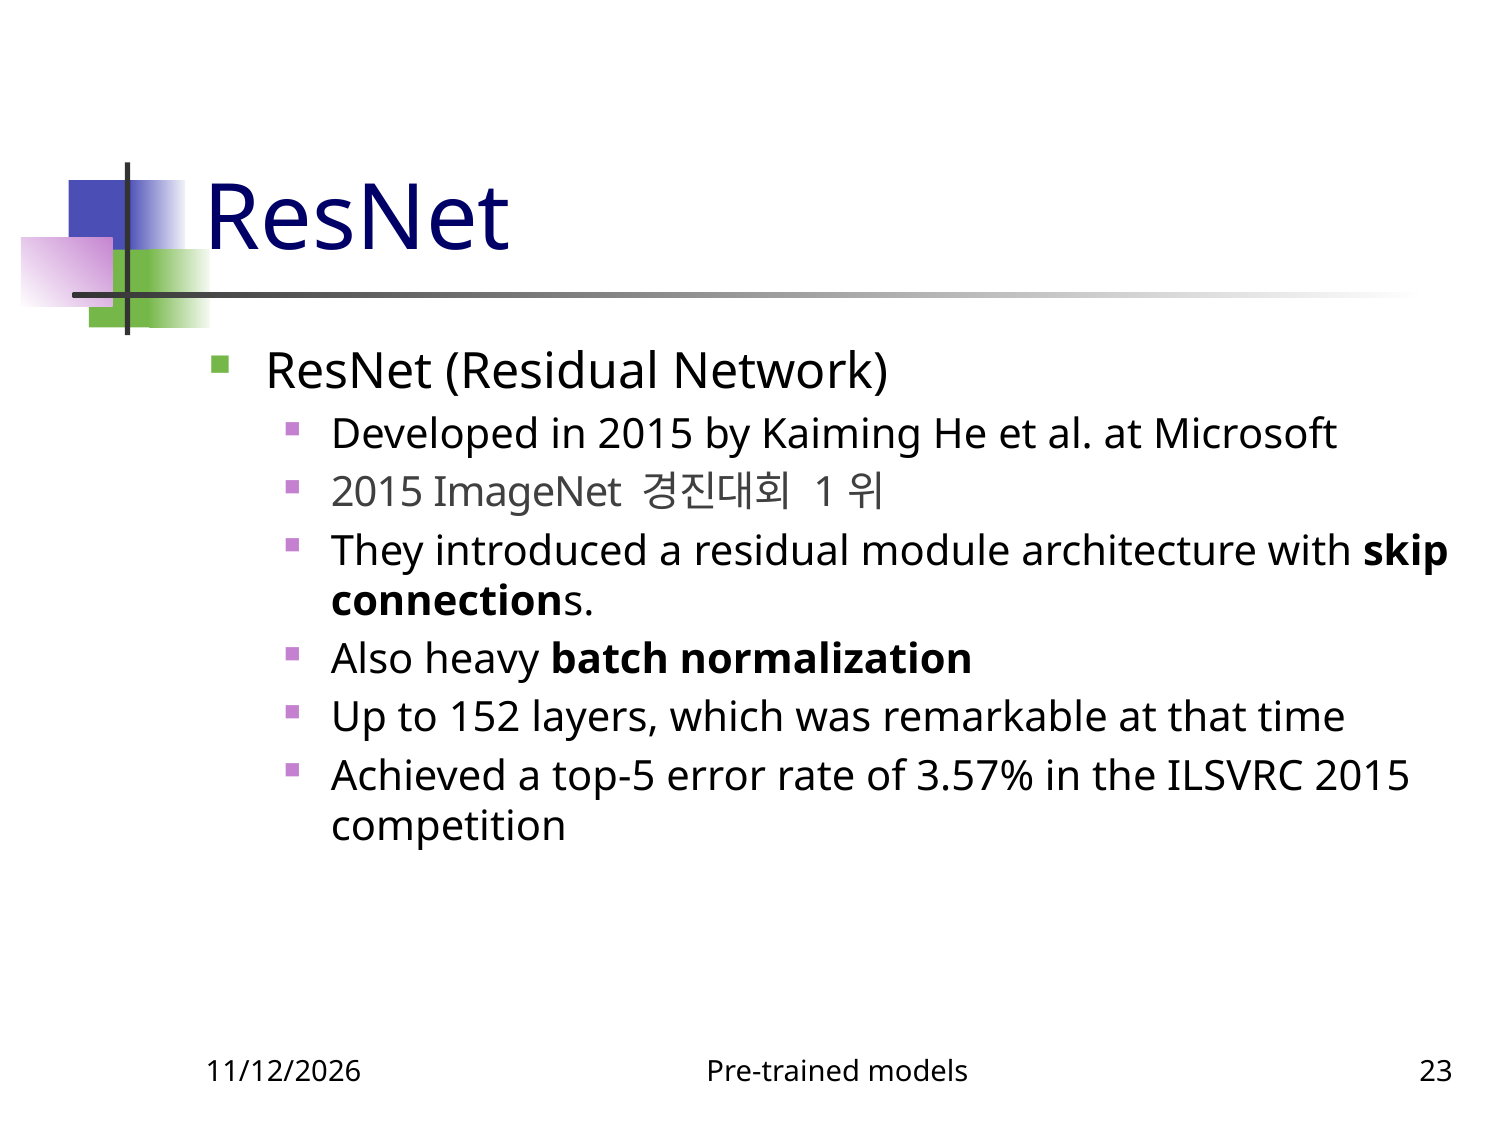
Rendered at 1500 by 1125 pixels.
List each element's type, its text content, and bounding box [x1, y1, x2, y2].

list ResNet (Residual Network) Developed in 2015 by Kaiming He et al. at Microsoft 2015 ImageNet 경진대회 1위 They introduced a residual module architecture with skip connections. Also heavy batch normalization Up to 152 layers, which was remarkable at that time Achieved a top-5 error rate of 3.57% in the ILSVRC 2015 competition [193, 331, 1469, 1006]
slide_number 23 [1155, 1024, 1468, 1100]
footer Pre-trained models [600, 1024, 1075, 1100]
title ResNet [188, 35, 1468, 275]
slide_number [190, 1024, 504, 1100]
